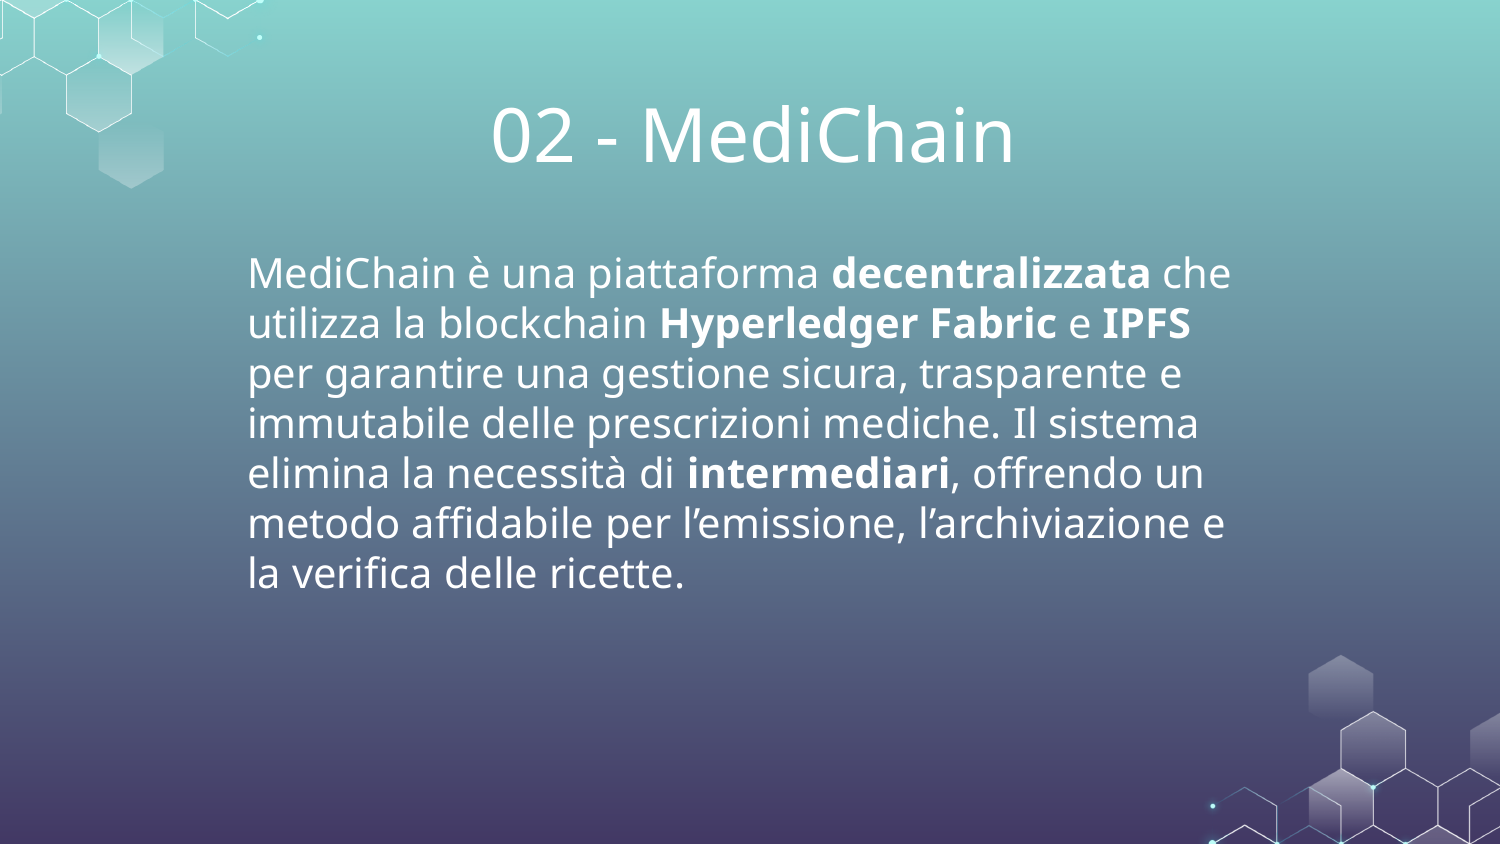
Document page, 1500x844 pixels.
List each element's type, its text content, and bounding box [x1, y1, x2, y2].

text_box MediChain è una piattaforma decentralizzata che utilizza la blockchain Hyperledger Fabric e IPFS per garantire una gestione sicura, trasparente e immutabile delle prescrizioni mediche. Il sistema elimina la necessità di intermediari, offrendo un metodo affidabile per l’emissione, l’archiviazione e la verifica delle ricette. [232, 206, 1268, 638]
title 02 - MediChain [82, 72, 1426, 183]
picture [0, 0, 283, 189]
picture [1190, 655, 1500, 844]
